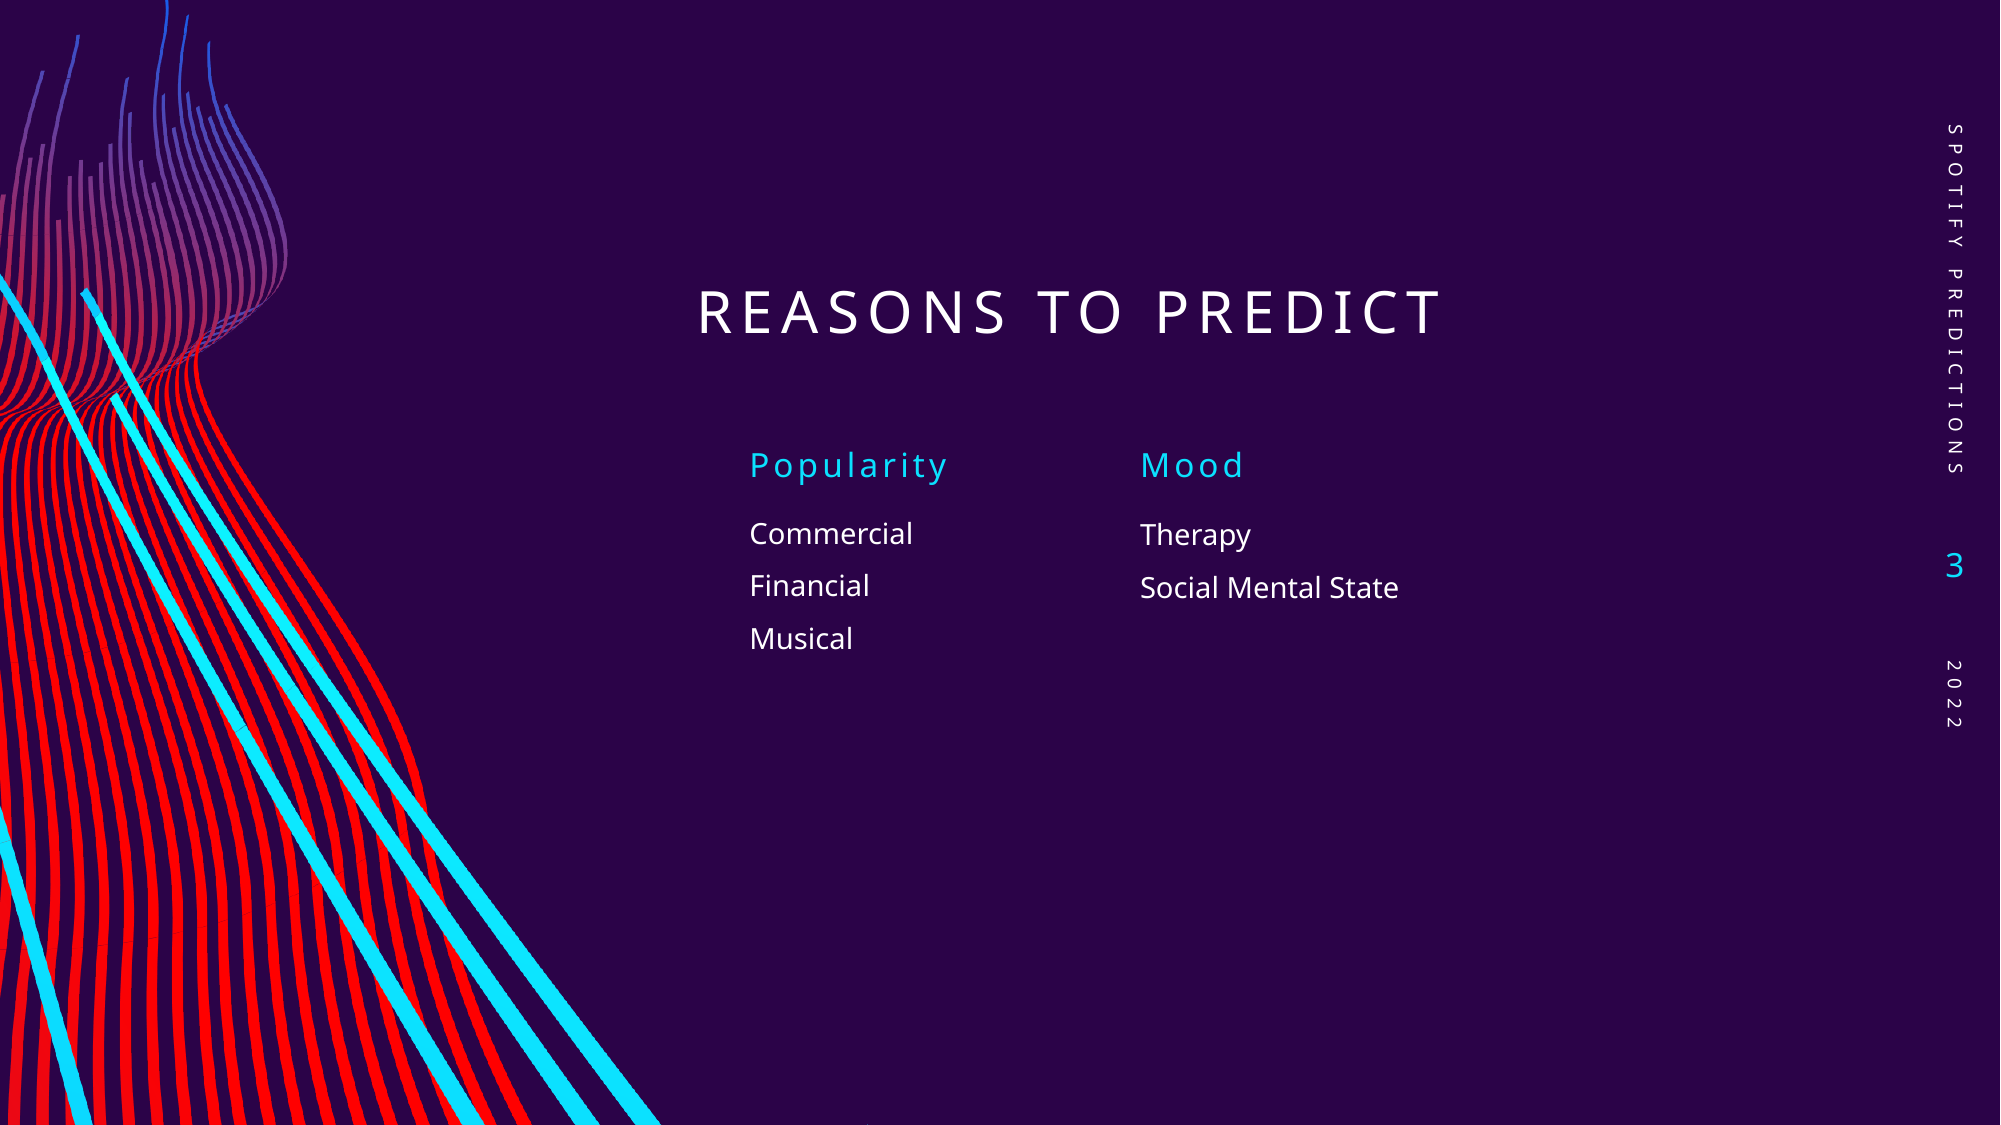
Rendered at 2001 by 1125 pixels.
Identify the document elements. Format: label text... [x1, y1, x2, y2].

slide_number 2022 [1925, 645, 1986, 1080]
footer Spotify predictions [1926, 33, 1987, 489]
title Reasons to predict [681, 275, 1489, 386]
list Popularity [734, 441, 1125, 490]
list Therapy Social Mental State [1125, 491, 1545, 704]
list Commercial Financial Musical [734, 490, 1154, 709]
list Mood [1125, 441, 1545, 491]
slide_number 3 [1889, 519, 1980, 615]
picture [0, 0, 2000, 1125]
